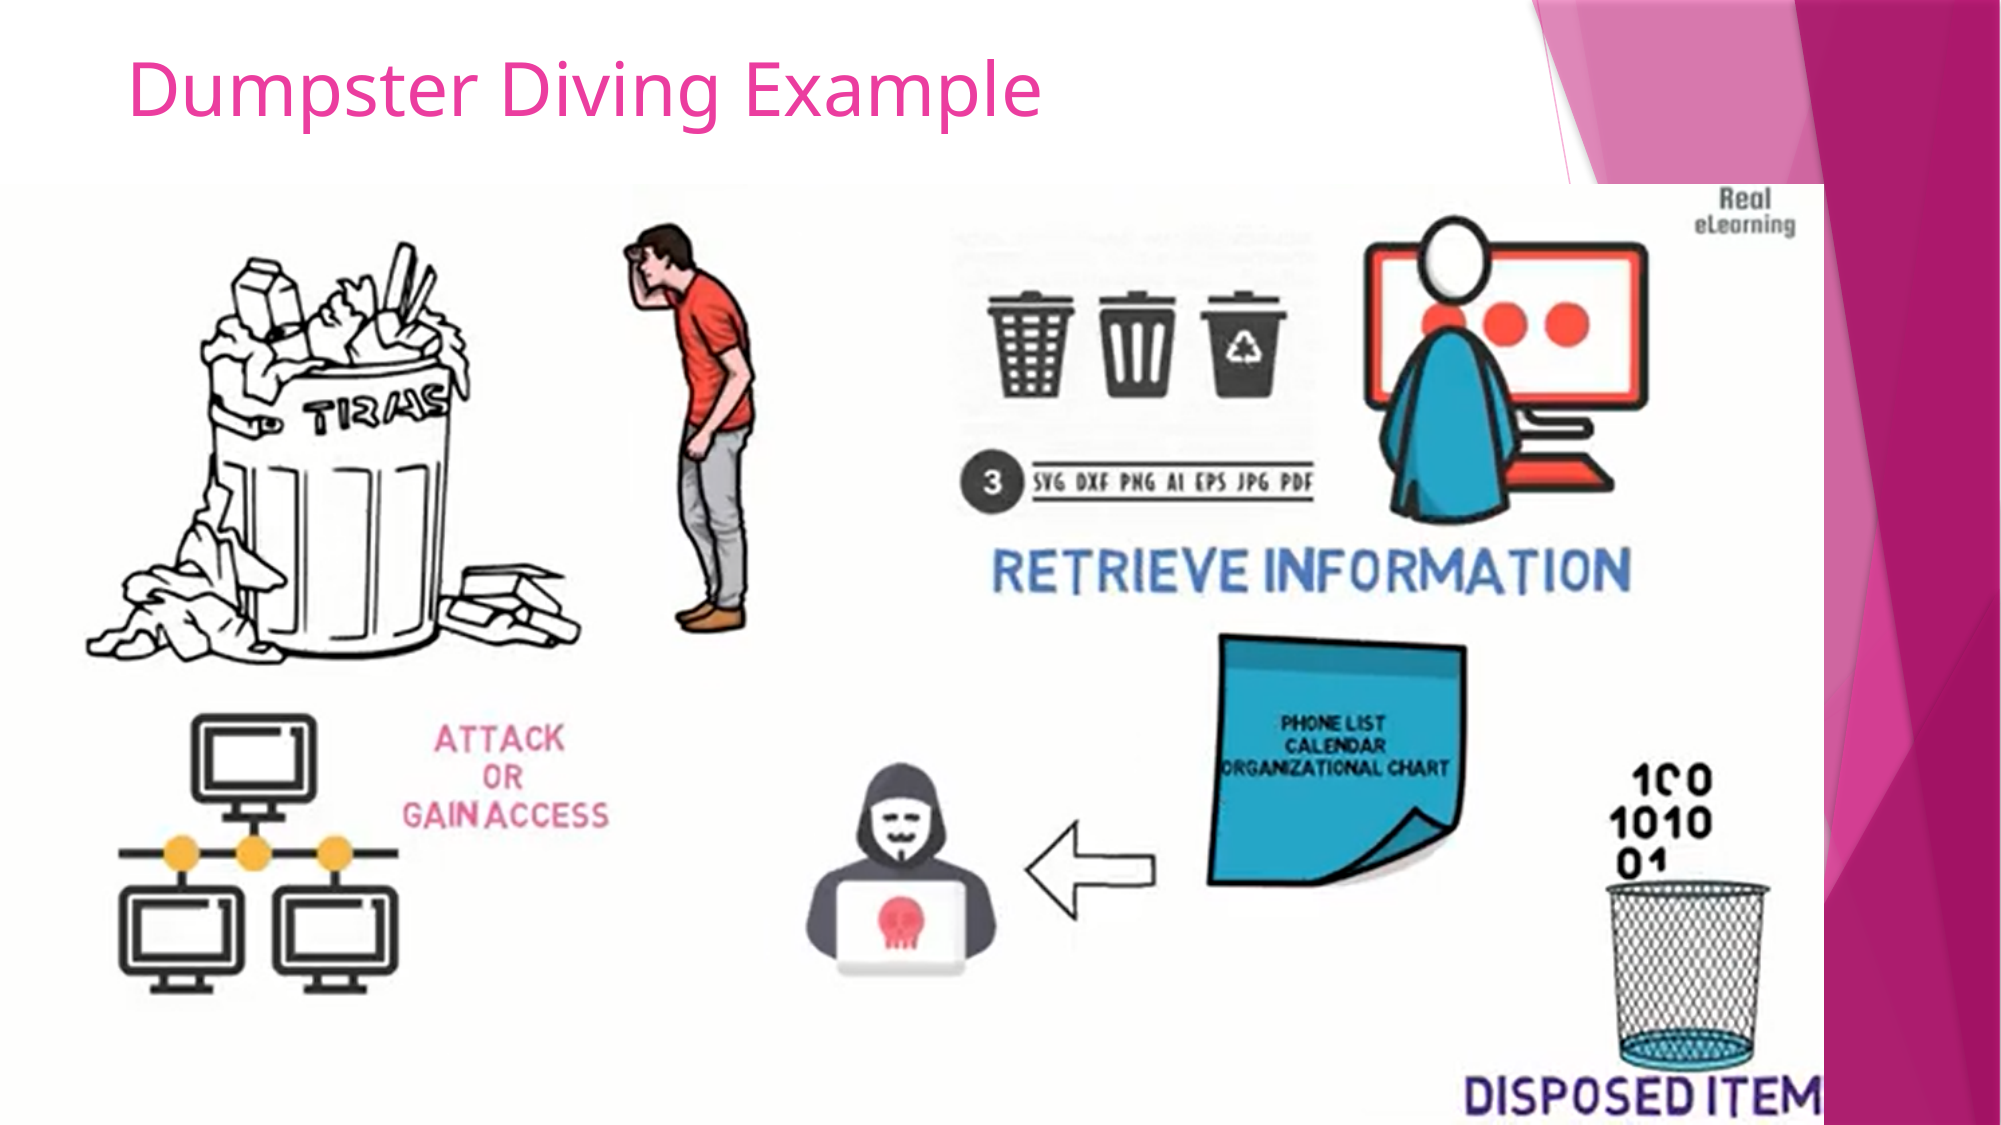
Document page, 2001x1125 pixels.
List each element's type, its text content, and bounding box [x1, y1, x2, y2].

picture [0, 183, 1825, 1125]
title Dumpster Diving Example [111, 34, 1522, 183]
